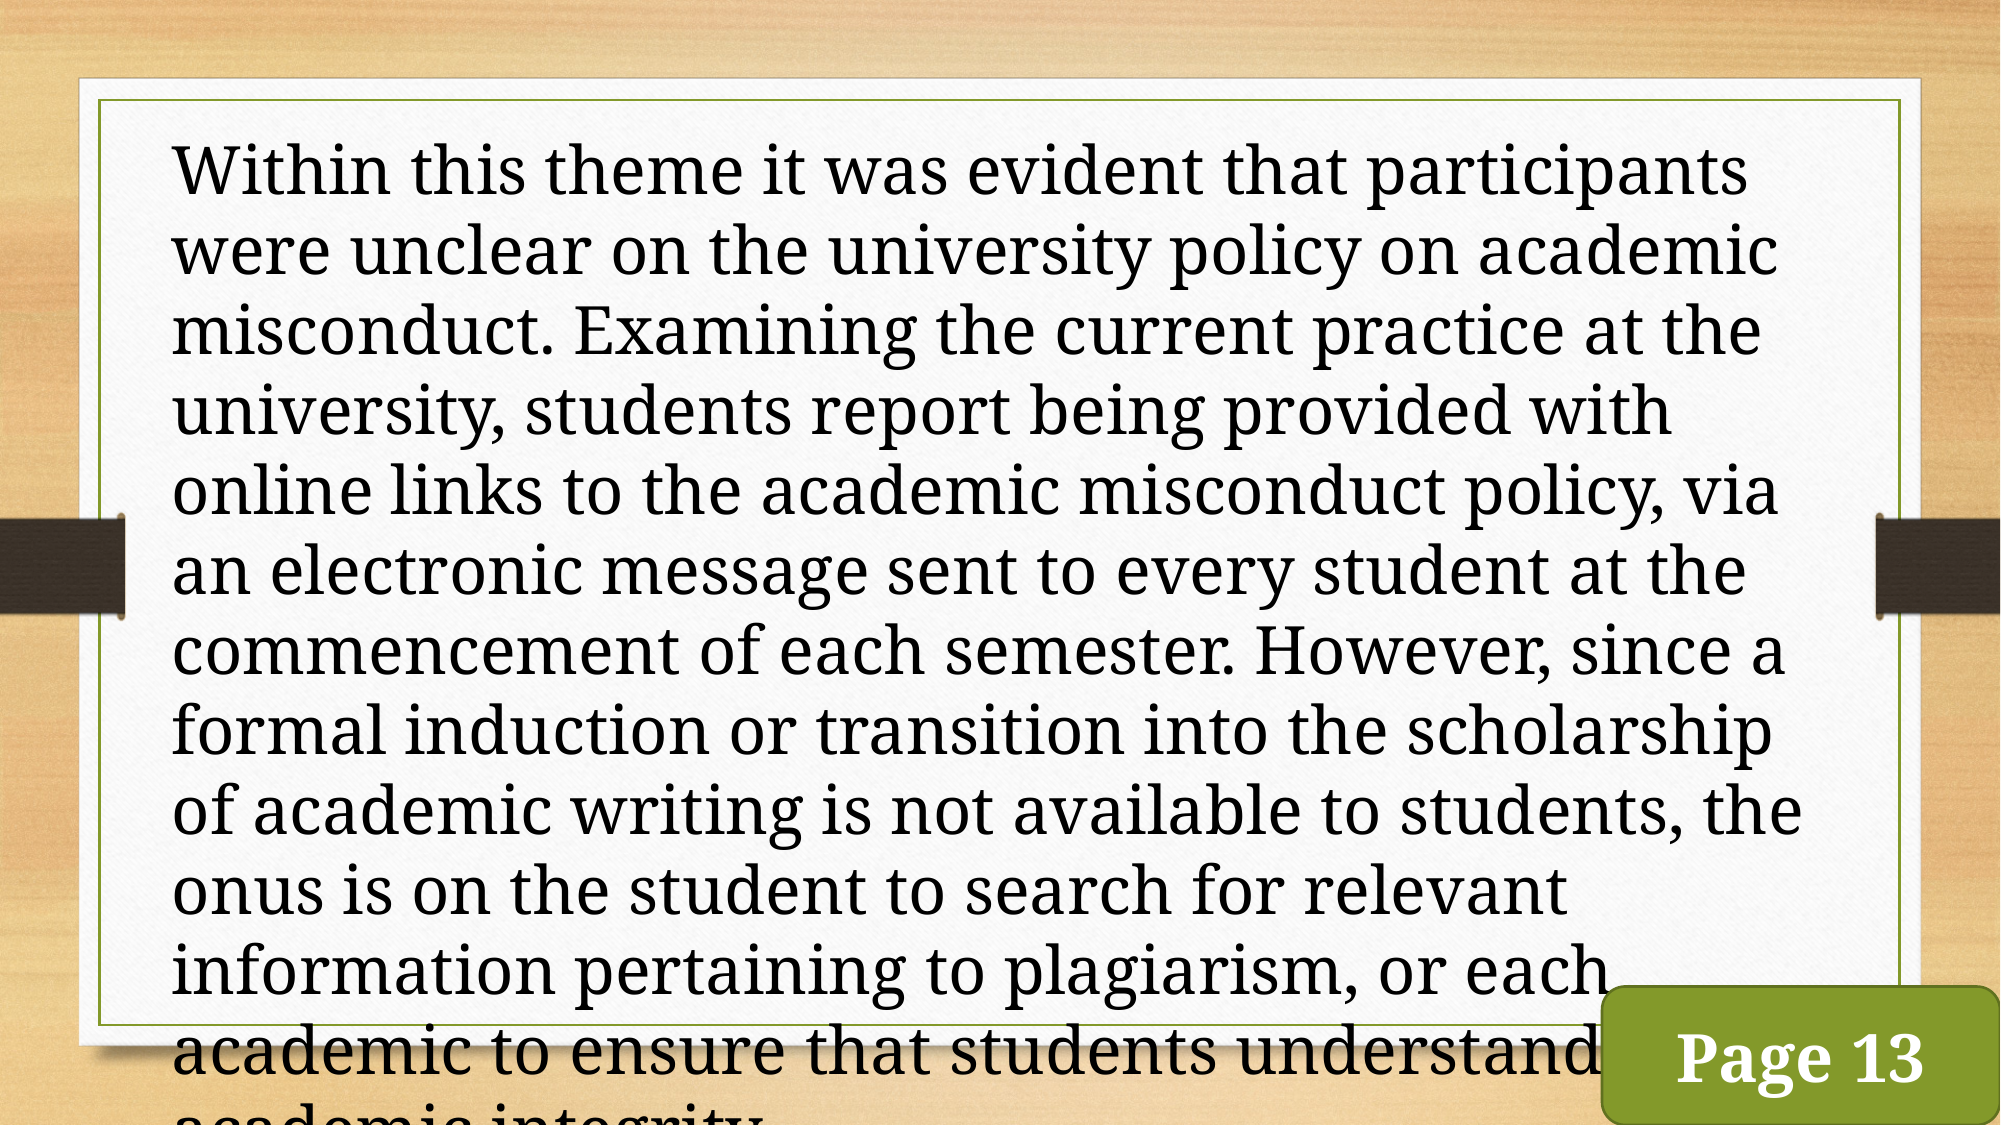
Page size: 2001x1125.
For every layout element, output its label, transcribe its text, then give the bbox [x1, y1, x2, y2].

text_box Within this theme it was evident that participants were unclear on the university policy on academic misconduct. Examining the current practice at the university, students report being provided with online links to the academic misconduct policy, via an electronic message sent to every student at the commencement of each semester. However, since a formal induction or transition into the scholarship of academic writing is not available to students, the onus is on the student to search for relevant information pertaining to plagiarism, or each academic to ensure that students understand academic integrity. [156, 120, 1822, 1125]
text_box Page 13 [1600, 985, 2000, 1125]
picture [0, 0, 2001, 1125]
